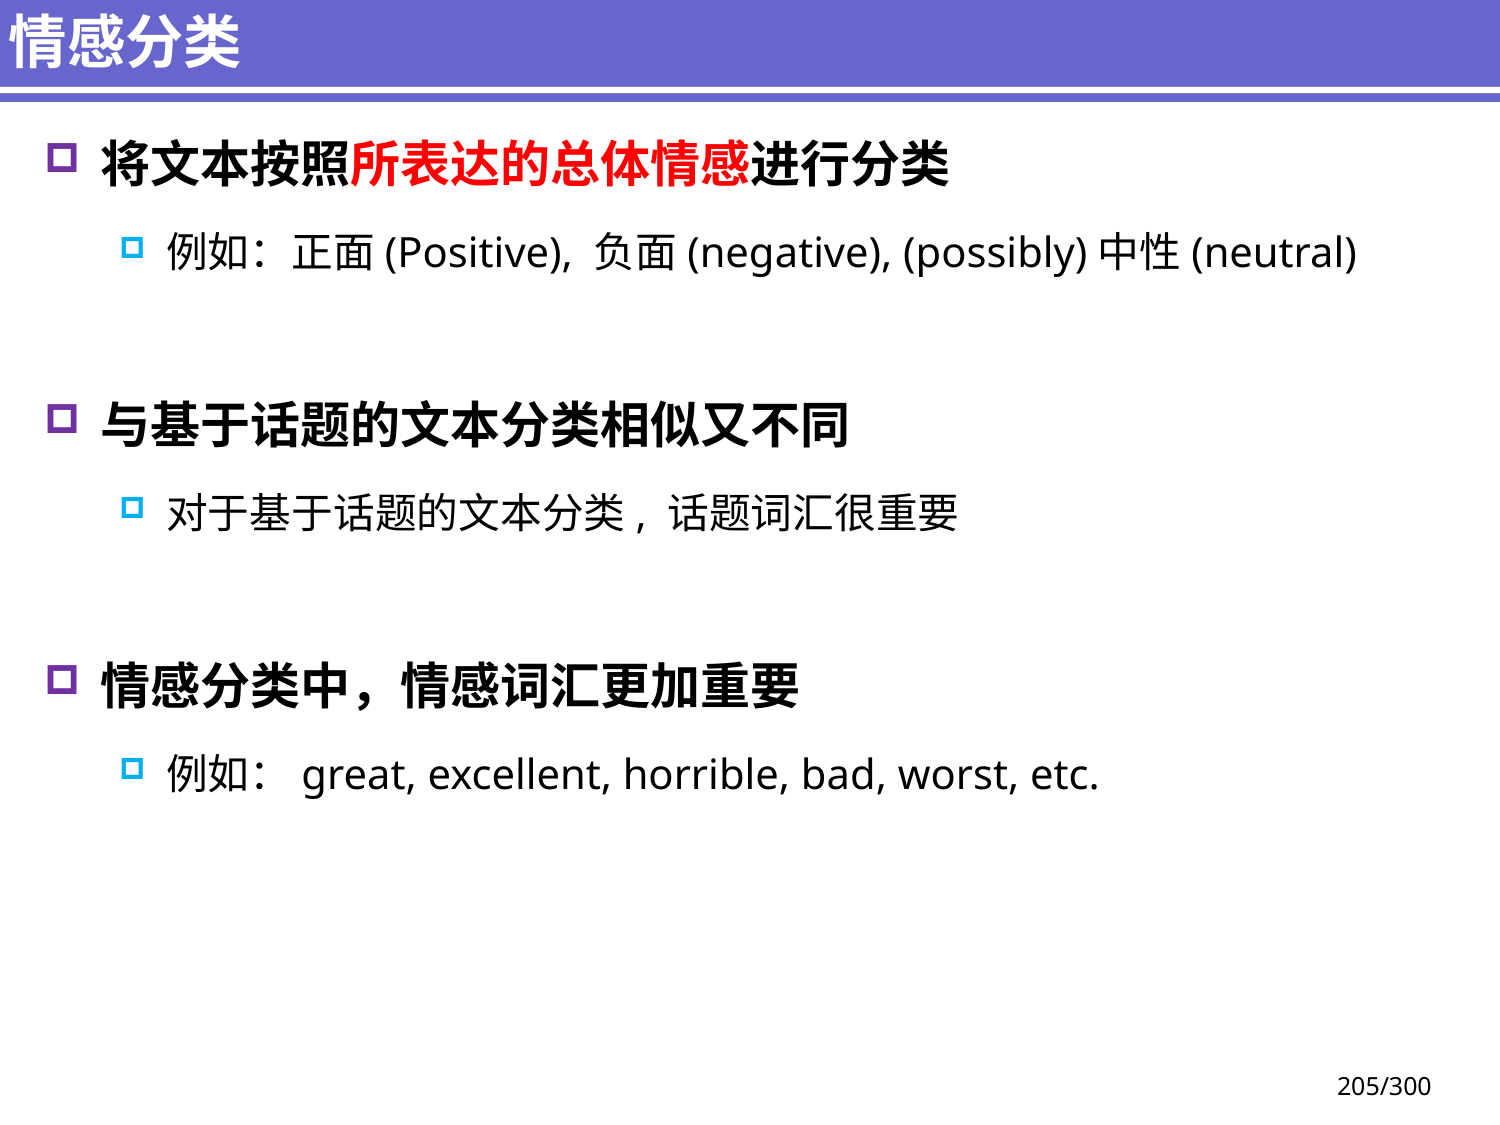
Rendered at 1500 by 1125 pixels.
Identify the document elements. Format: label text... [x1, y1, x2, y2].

title 情感分类 [0, 7, 1309, 73]
list 将文本按照所表达的总体情感进行分类 例如：正面(Positive), 负面(negative), (possibly)中性(neutral) 与基于话题的文本分类相似又不同 对于基于话题的文本分类, 话题词汇很重要 情感分类中，情感词汇更加重要 例如：great, excellent, horrible, bad, worst, etc. [29, 125, 1447, 1047]
slide_number 205/300 [1291, 1058, 1447, 1112]
